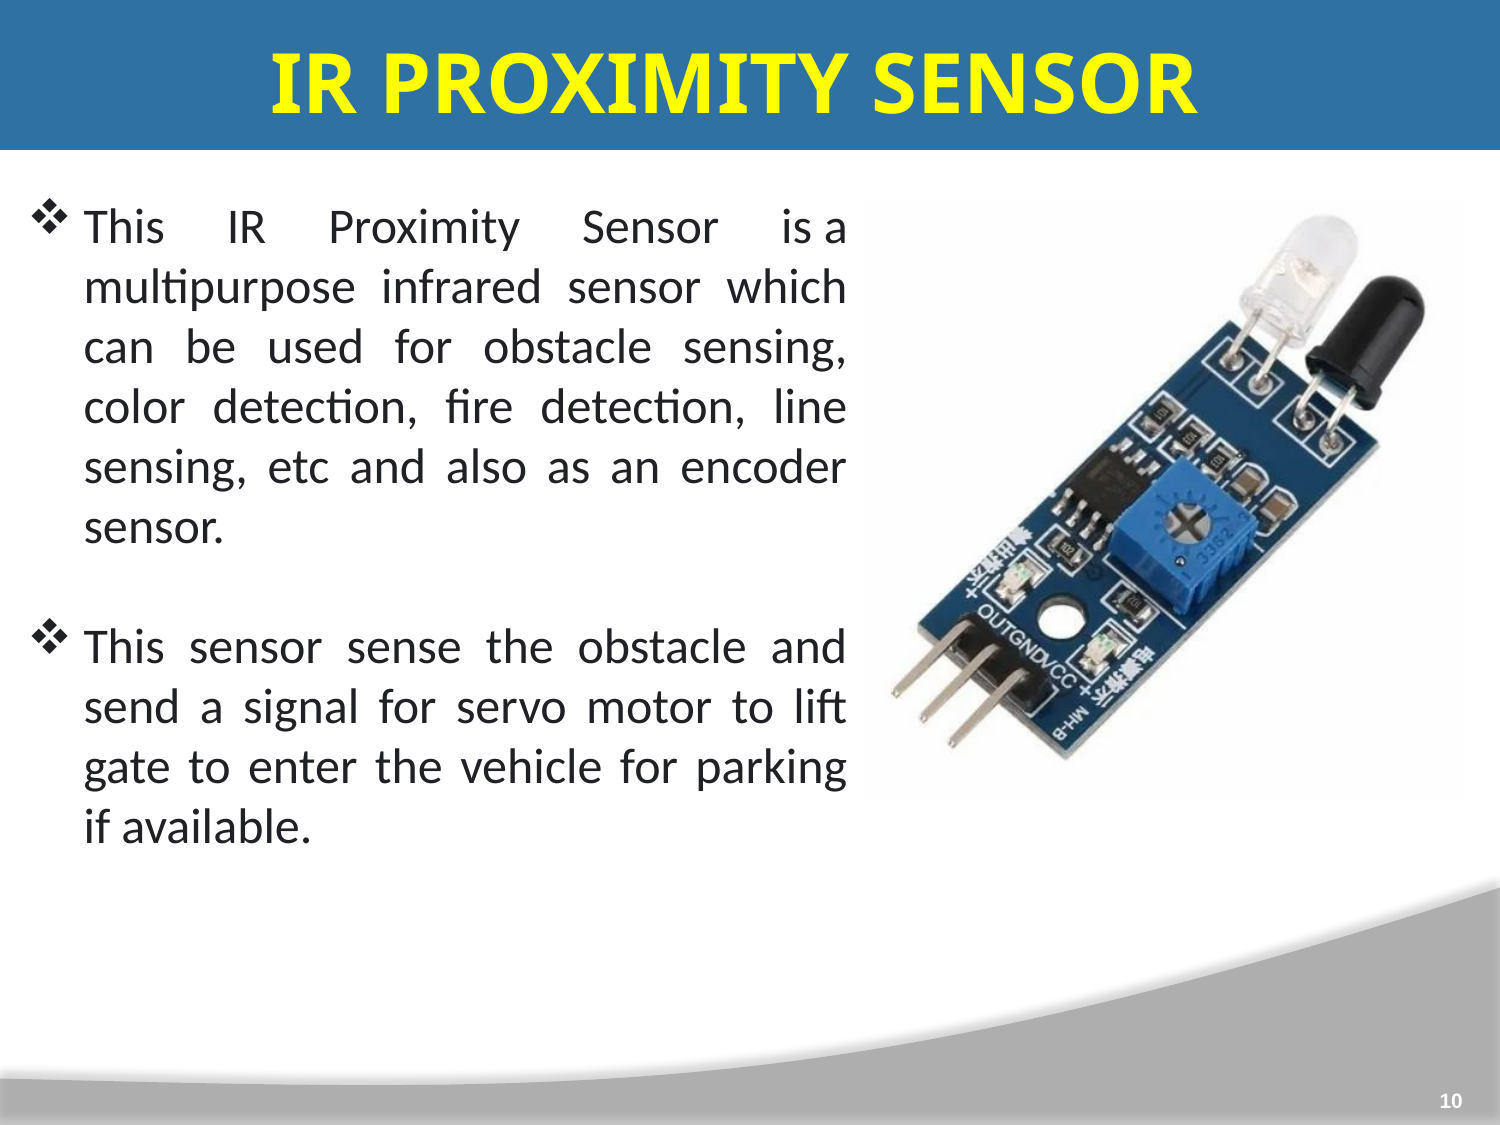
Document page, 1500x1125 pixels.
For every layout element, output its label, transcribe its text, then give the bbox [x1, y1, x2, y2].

picture [862, 199, 1463, 801]
text_box This IR Proximity Sensor is a multipurpose infrared sensor which can be used for obstacle sensing, color detection, fire detection, line sensing, etc and also as an encoder sensor. This sensor sense the obstacle and send a signal for servo motor to lift gate to enter the vehicle for parking if available. [12, 185, 863, 861]
title IR PROXIMITY SENSOR [262, 37, 1500, 224]
slide_number 10 [1337, 1053, 1463, 1114]
